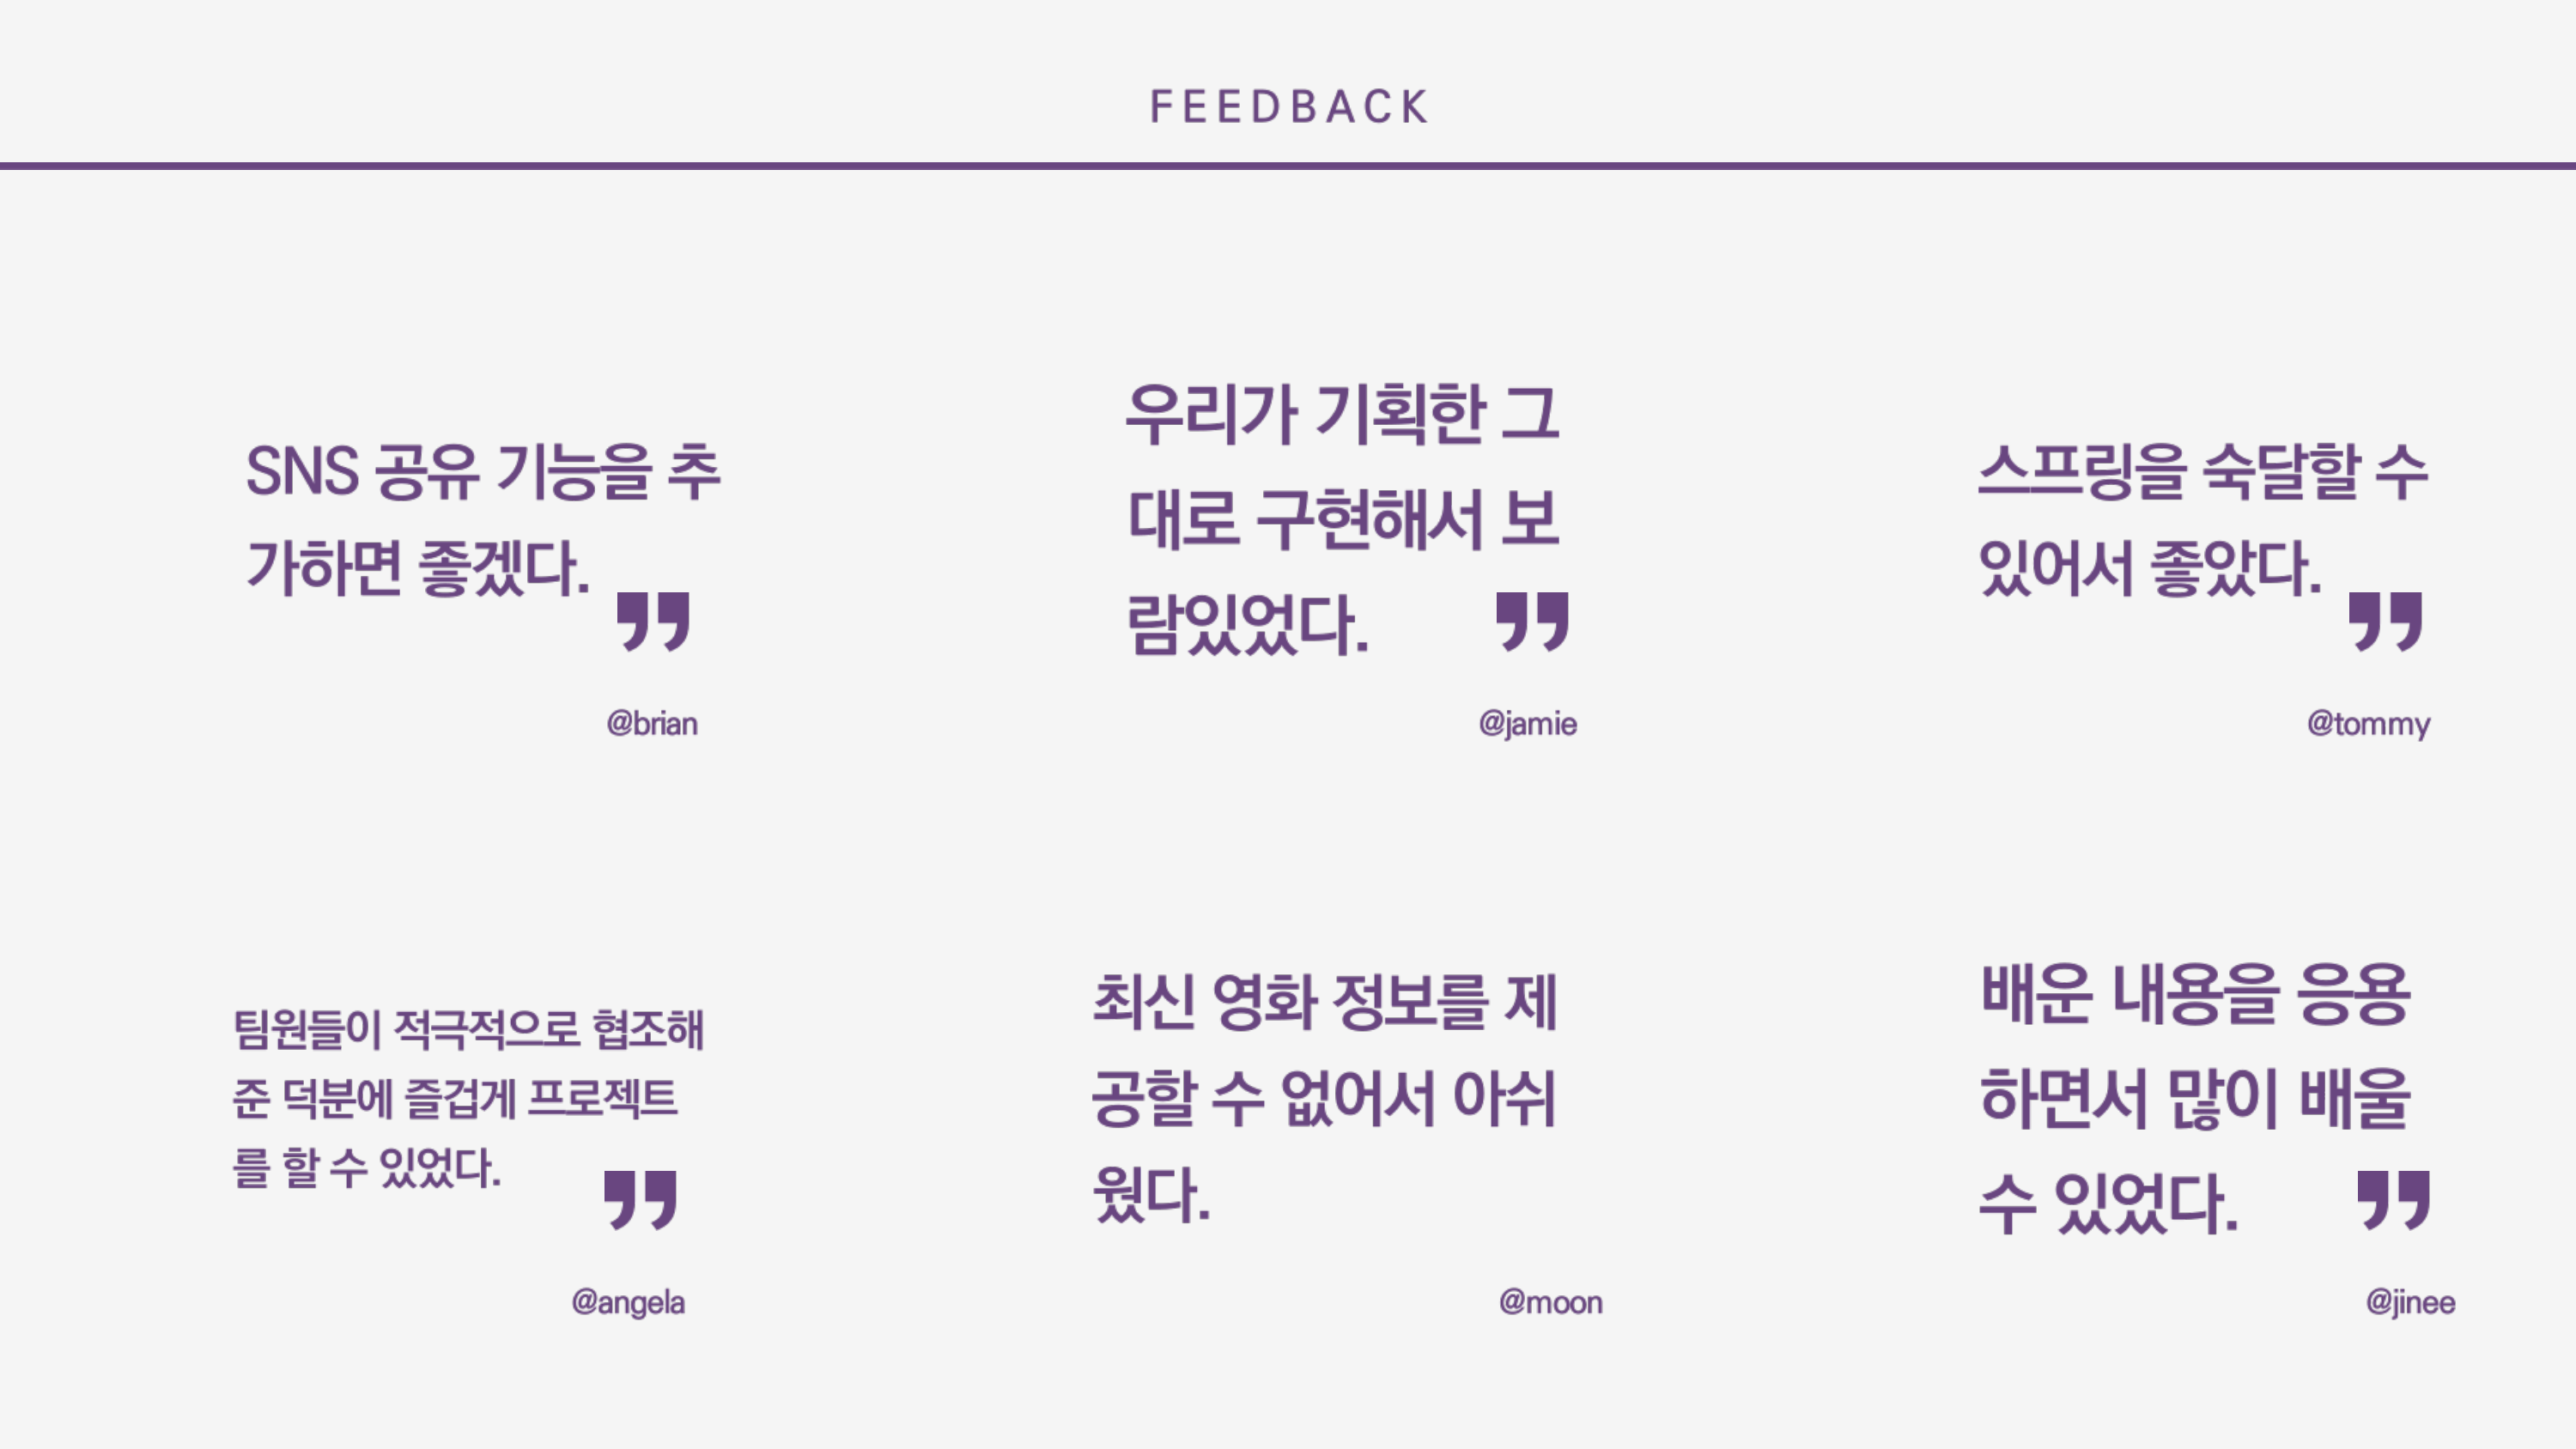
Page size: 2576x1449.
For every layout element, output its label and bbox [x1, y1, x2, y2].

picture [88, 694, 713, 764]
picture [884, 69, 1446, 161]
picture [993, 946, 1618, 1343]
text_box [0, 162, 2576, 170]
picture [236, 415, 750, 646]
text_box [605, 1170, 678, 1232]
text_box [2349, 591, 2423, 653]
text_box [617, 591, 691, 653]
picture [226, 991, 725, 1223]
picture [1845, 933, 2470, 1343]
picture [75, 1272, 700, 1343]
text_box [2358, 1170, 2431, 1232]
picture [1820, 694, 2445, 764]
picture [1968, 415, 2458, 646]
text_box [1497, 591, 1571, 653]
picture [967, 354, 1592, 764]
